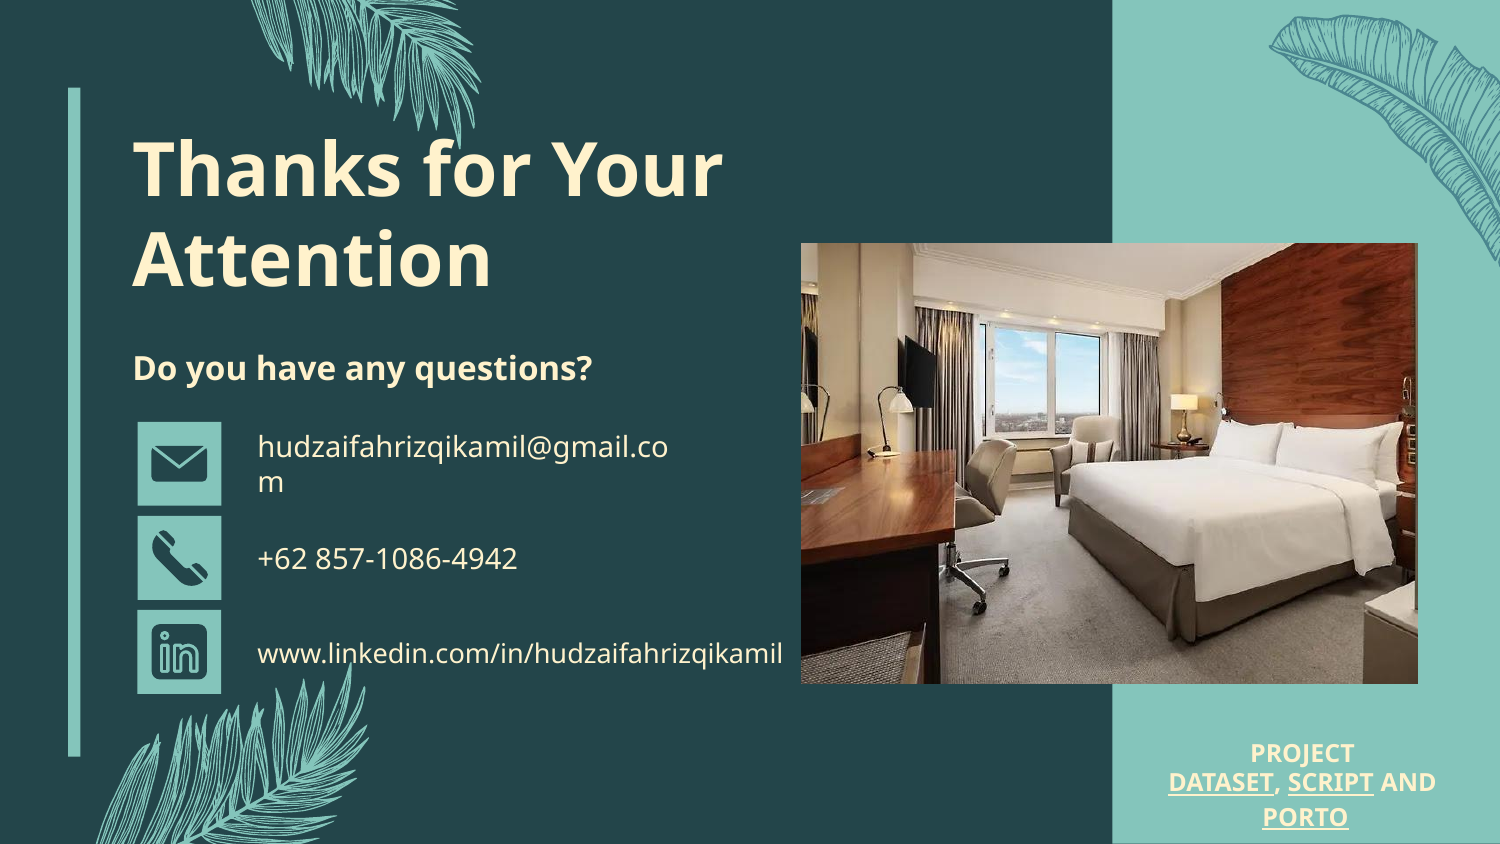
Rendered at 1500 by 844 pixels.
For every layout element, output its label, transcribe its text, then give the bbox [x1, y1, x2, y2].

text_box +62 857-1086-4942 [242, 520, 688, 595]
subtitle Do you have any questions? [117, 332, 710, 406]
picture [801, 243, 1418, 684]
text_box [151, 623, 208, 680]
text_box [137, 515, 222, 600]
text_box [137, 421, 222, 506]
title Thanks for Your Attention [117, 142, 1045, 317]
text_box [137, 609, 222, 694]
text_box www.linkedin.com/in/hudzaifahrizqikamil [242, 615, 798, 690]
text_box PROJECT DATASET, SCRIPT AND PORTO [1111, 758, 1500, 814]
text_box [151, 445, 208, 482]
text_box hudzaifahrizqikamil@gmail.com [242, 426, 688, 501]
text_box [150, 529, 209, 586]
